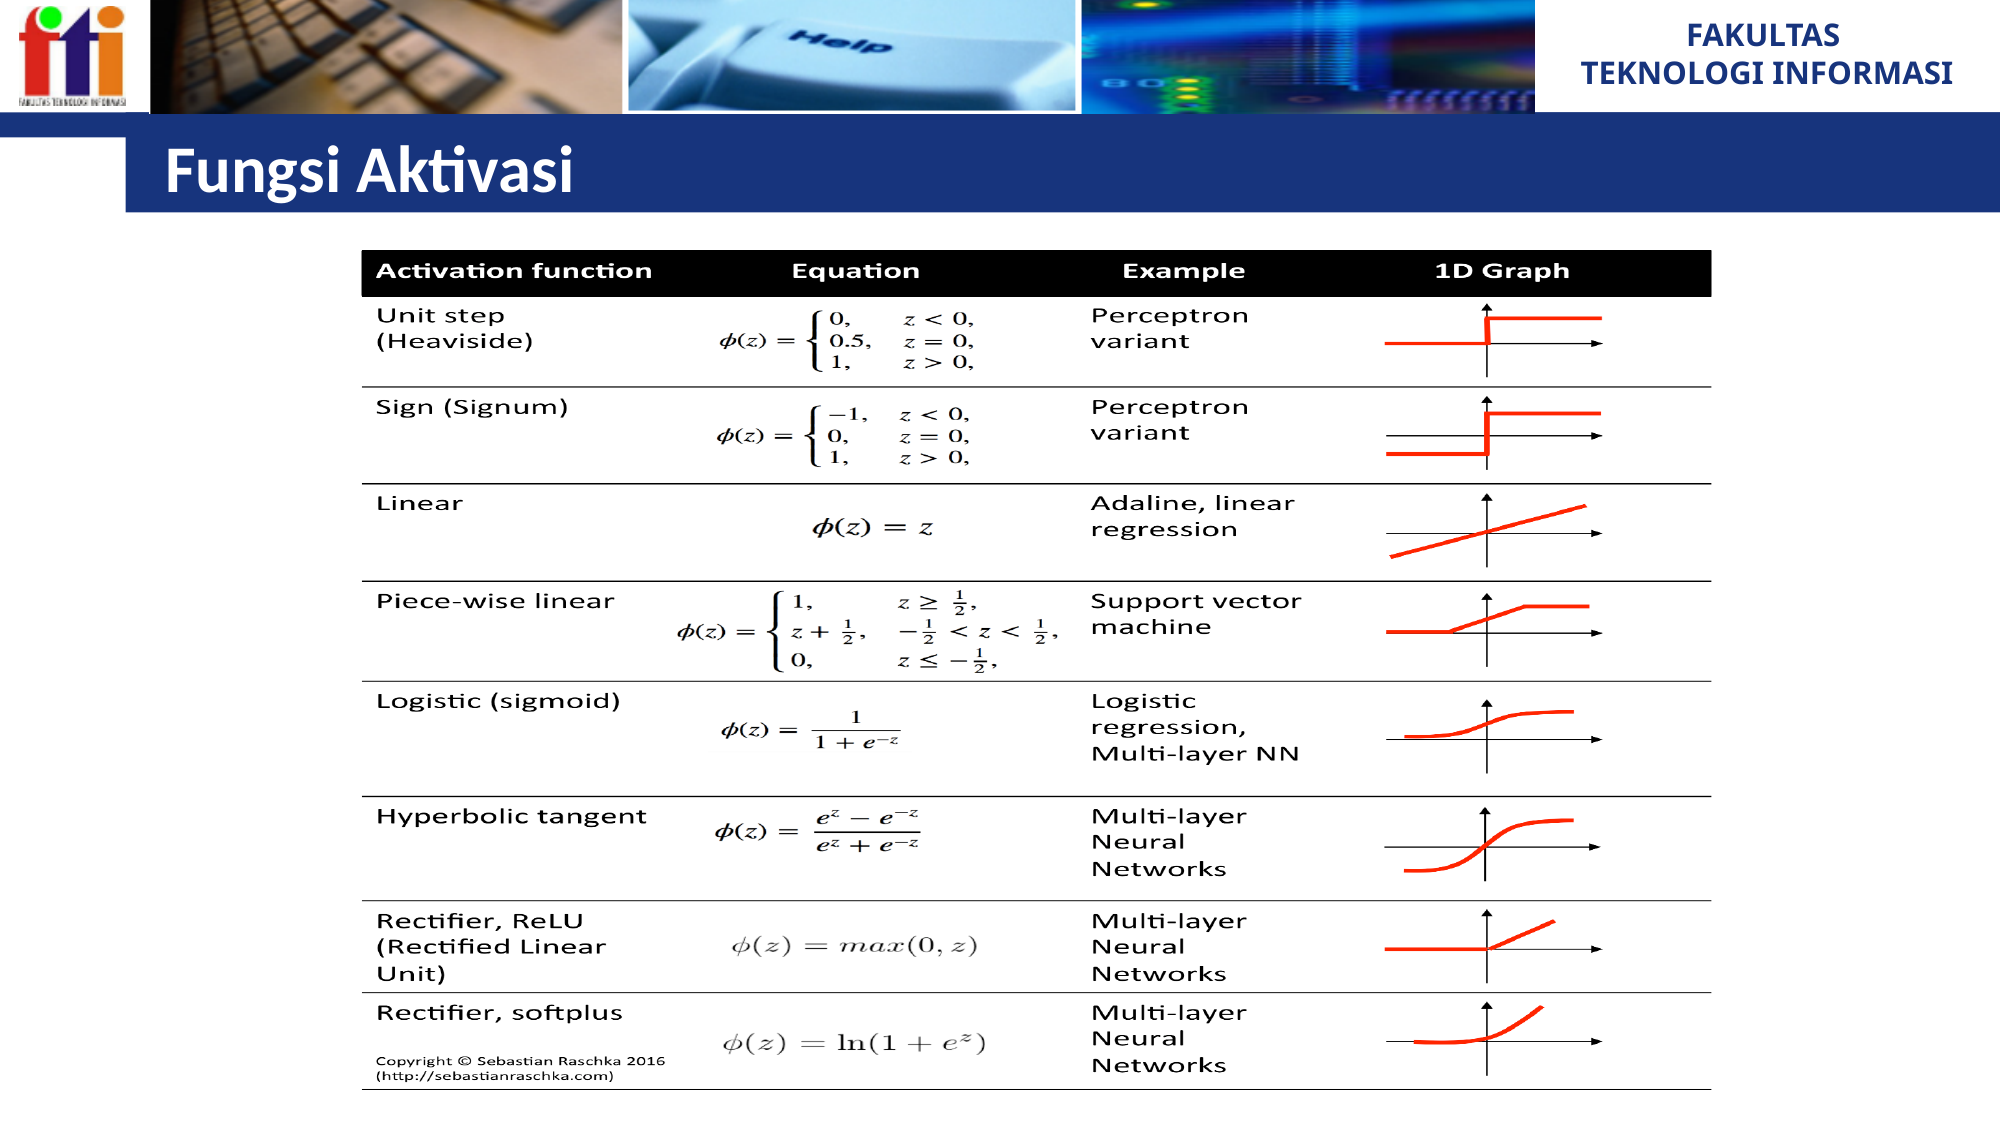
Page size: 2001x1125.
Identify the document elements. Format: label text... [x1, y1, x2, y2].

picture [149, 0, 1535, 114]
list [342, 231, 1741, 1102]
title Fungsi Aktivasi [149, 119, 1934, 213]
picture [19, 6, 126, 106]
